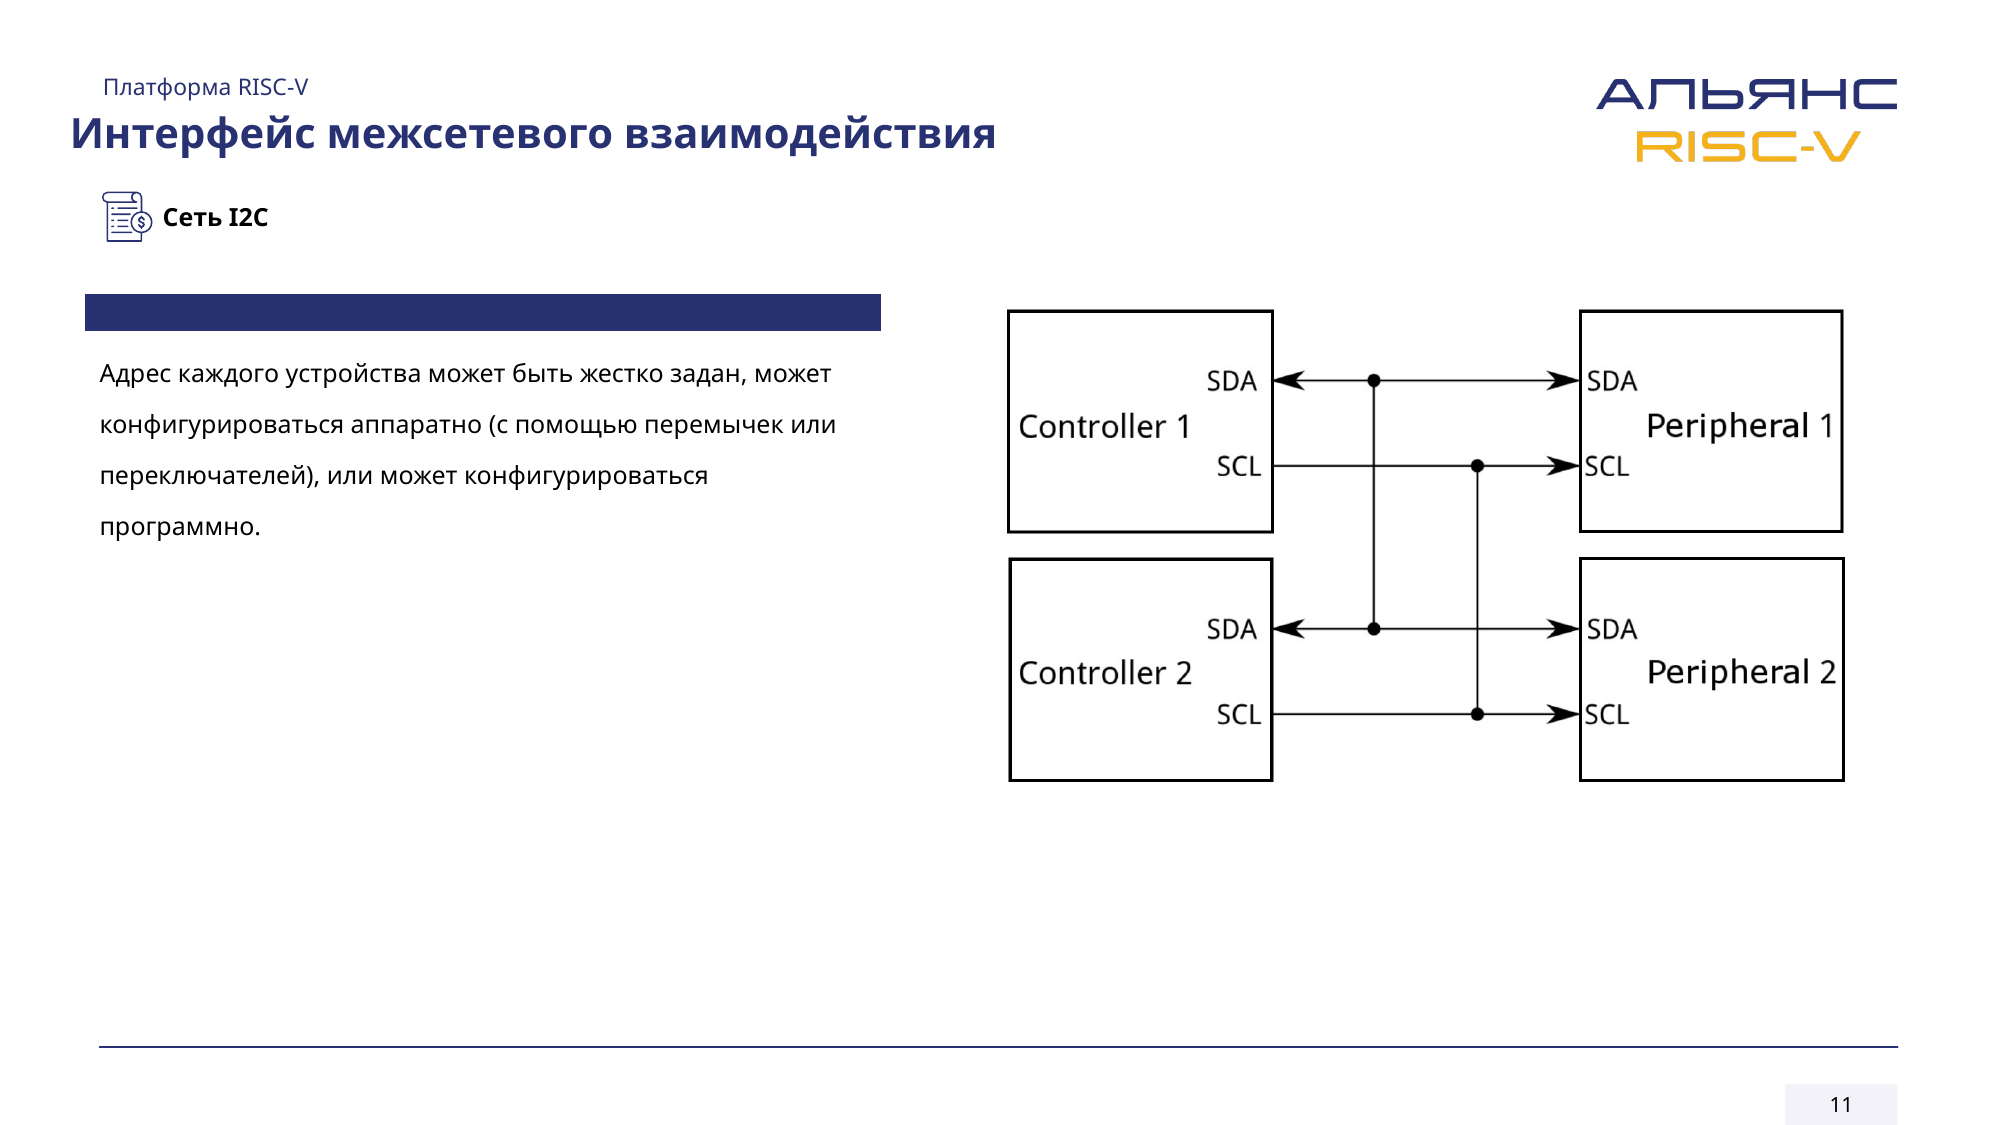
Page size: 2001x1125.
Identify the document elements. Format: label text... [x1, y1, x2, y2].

picture [959, 268, 1898, 827]
text_box Сеть I2C [162, 201, 1005, 232]
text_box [101, 191, 153, 242]
table_header [85, 294, 881, 331]
picture [1595, 79, 1898, 162]
table_cell [85, 526, 882, 566]
text_box Платформа RISC-V [88, 65, 1624, 108]
table_cell Адрес каждого устройства может быть жестко задан, может конфигурироваться аппаратно (с помощью перемычек или переключателей), или может конфигурироваться программно. [85, 331, 882, 526]
text_box Интерфейс межсетевого взаимодействия [54, 99, 1013, 165]
text_box 11 [1785, 1084, 1898, 1125]
